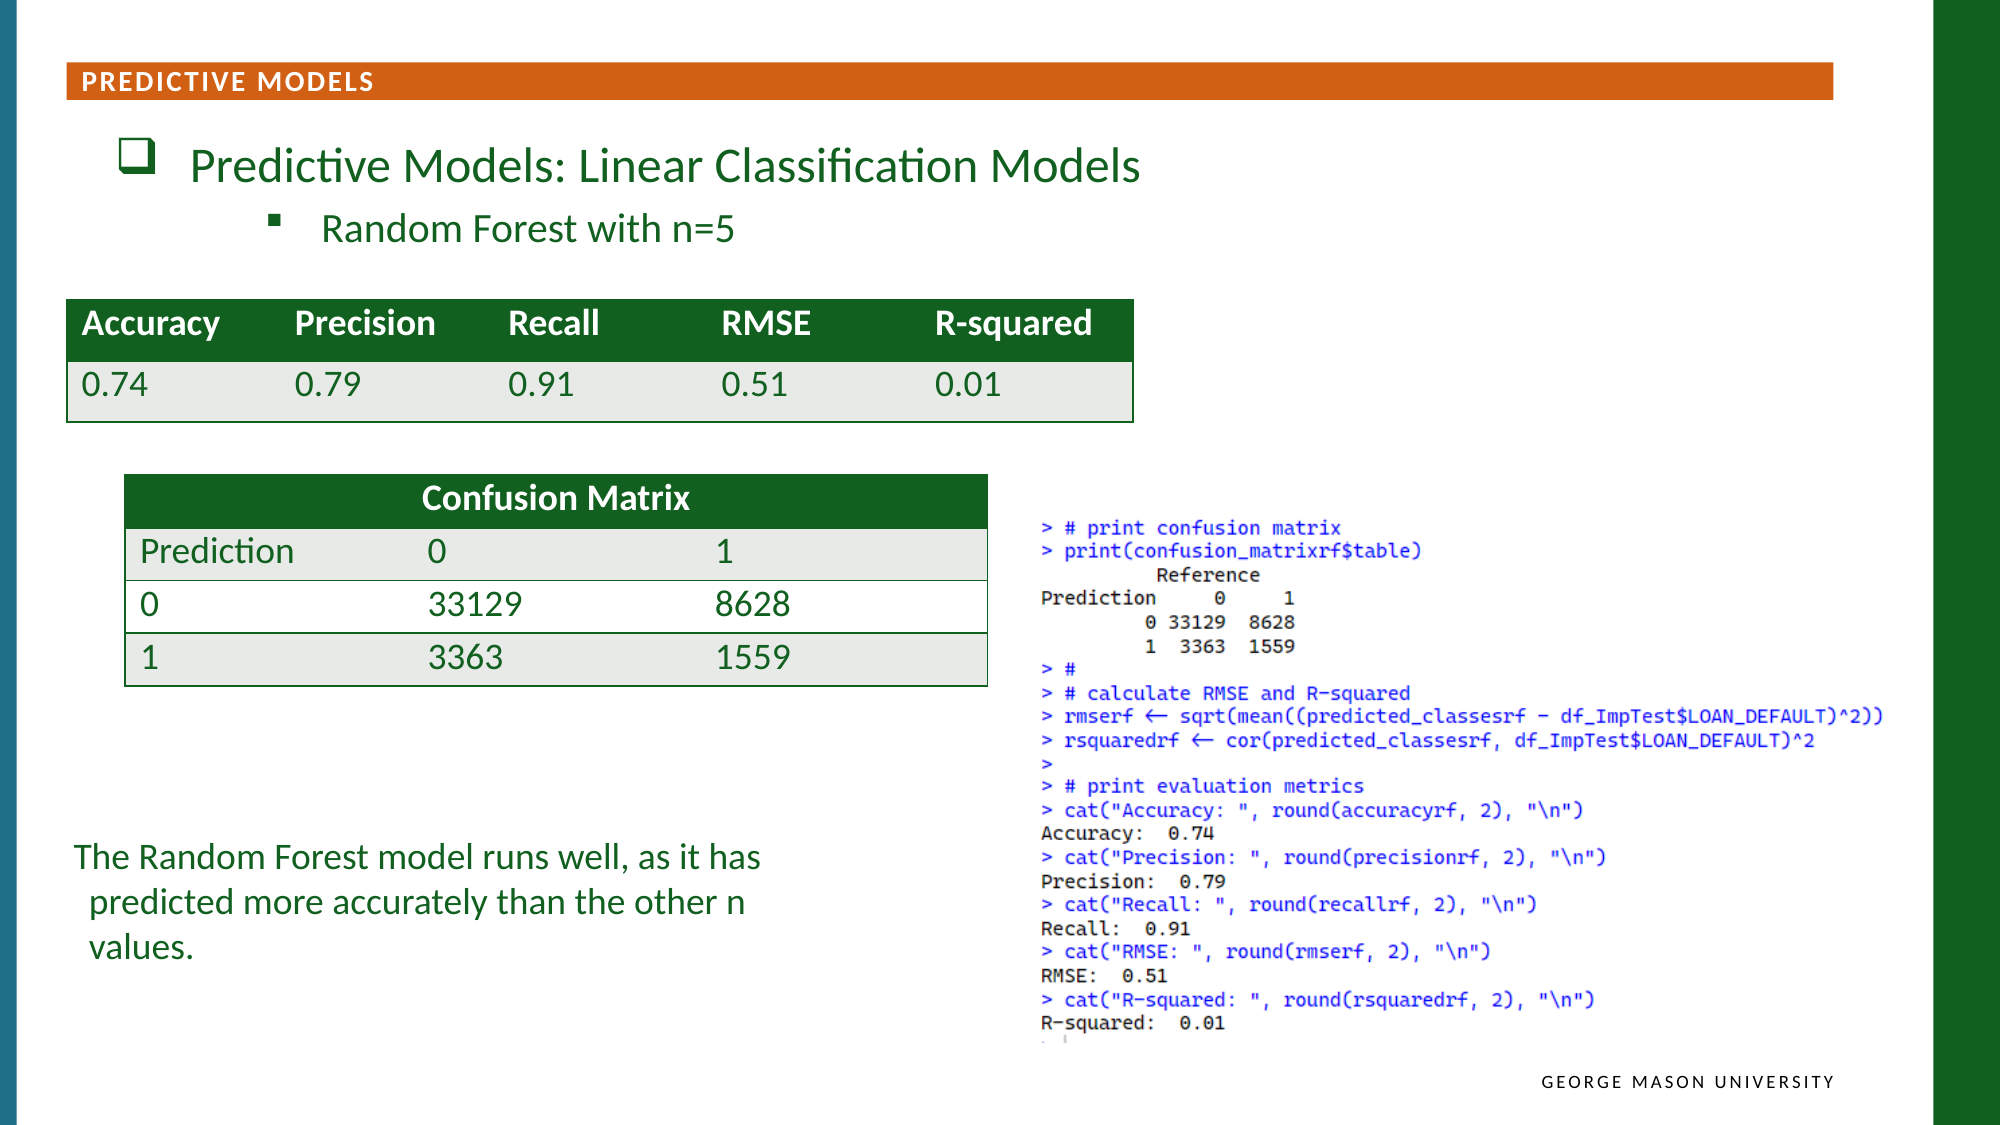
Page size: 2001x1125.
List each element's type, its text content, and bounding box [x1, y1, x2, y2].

table_cell 0.79 [280, 362, 493, 421]
table_cell 0.51 [707, 362, 920, 421]
table_cell 0 [126, 581, 413, 632]
table_cell 3363 [413, 634, 700, 685]
picture [1033, 512, 1896, 1043]
table_cell 1 [700, 529, 987, 580]
list Predictive models [66, 62, 1834, 100]
table_header Recall [493, 301, 707, 360]
table_header RMSE [707, 301, 920, 360]
table_cell 33129 [413, 581, 700, 632]
table_header Precision [280, 301, 493, 360]
table_header R-squared [920, 301, 1132, 360]
table_cell 0 [413, 529, 700, 580]
table_cell 0.91 [493, 362, 707, 421]
text_box Predictive Models: Linear Classification Models Random Forest with n=5 [99, 124, 1700, 288]
table_cell 0.74 [68, 362, 280, 421]
table_cell Prediction [126, 529, 413, 580]
table_header Confusion Matrix [126, 476, 987, 527]
table_cell 0.01 [920, 362, 1132, 421]
table_cell 8628 [700, 581, 987, 632]
table_header Accuracy [68, 301, 280, 360]
table_cell 1559 [700, 634, 987, 685]
table_cell 1 [126, 634, 413, 685]
text_box The Random Forest model runs well, as it has predicted more accurately than the other n values. [37, 824, 838, 975]
